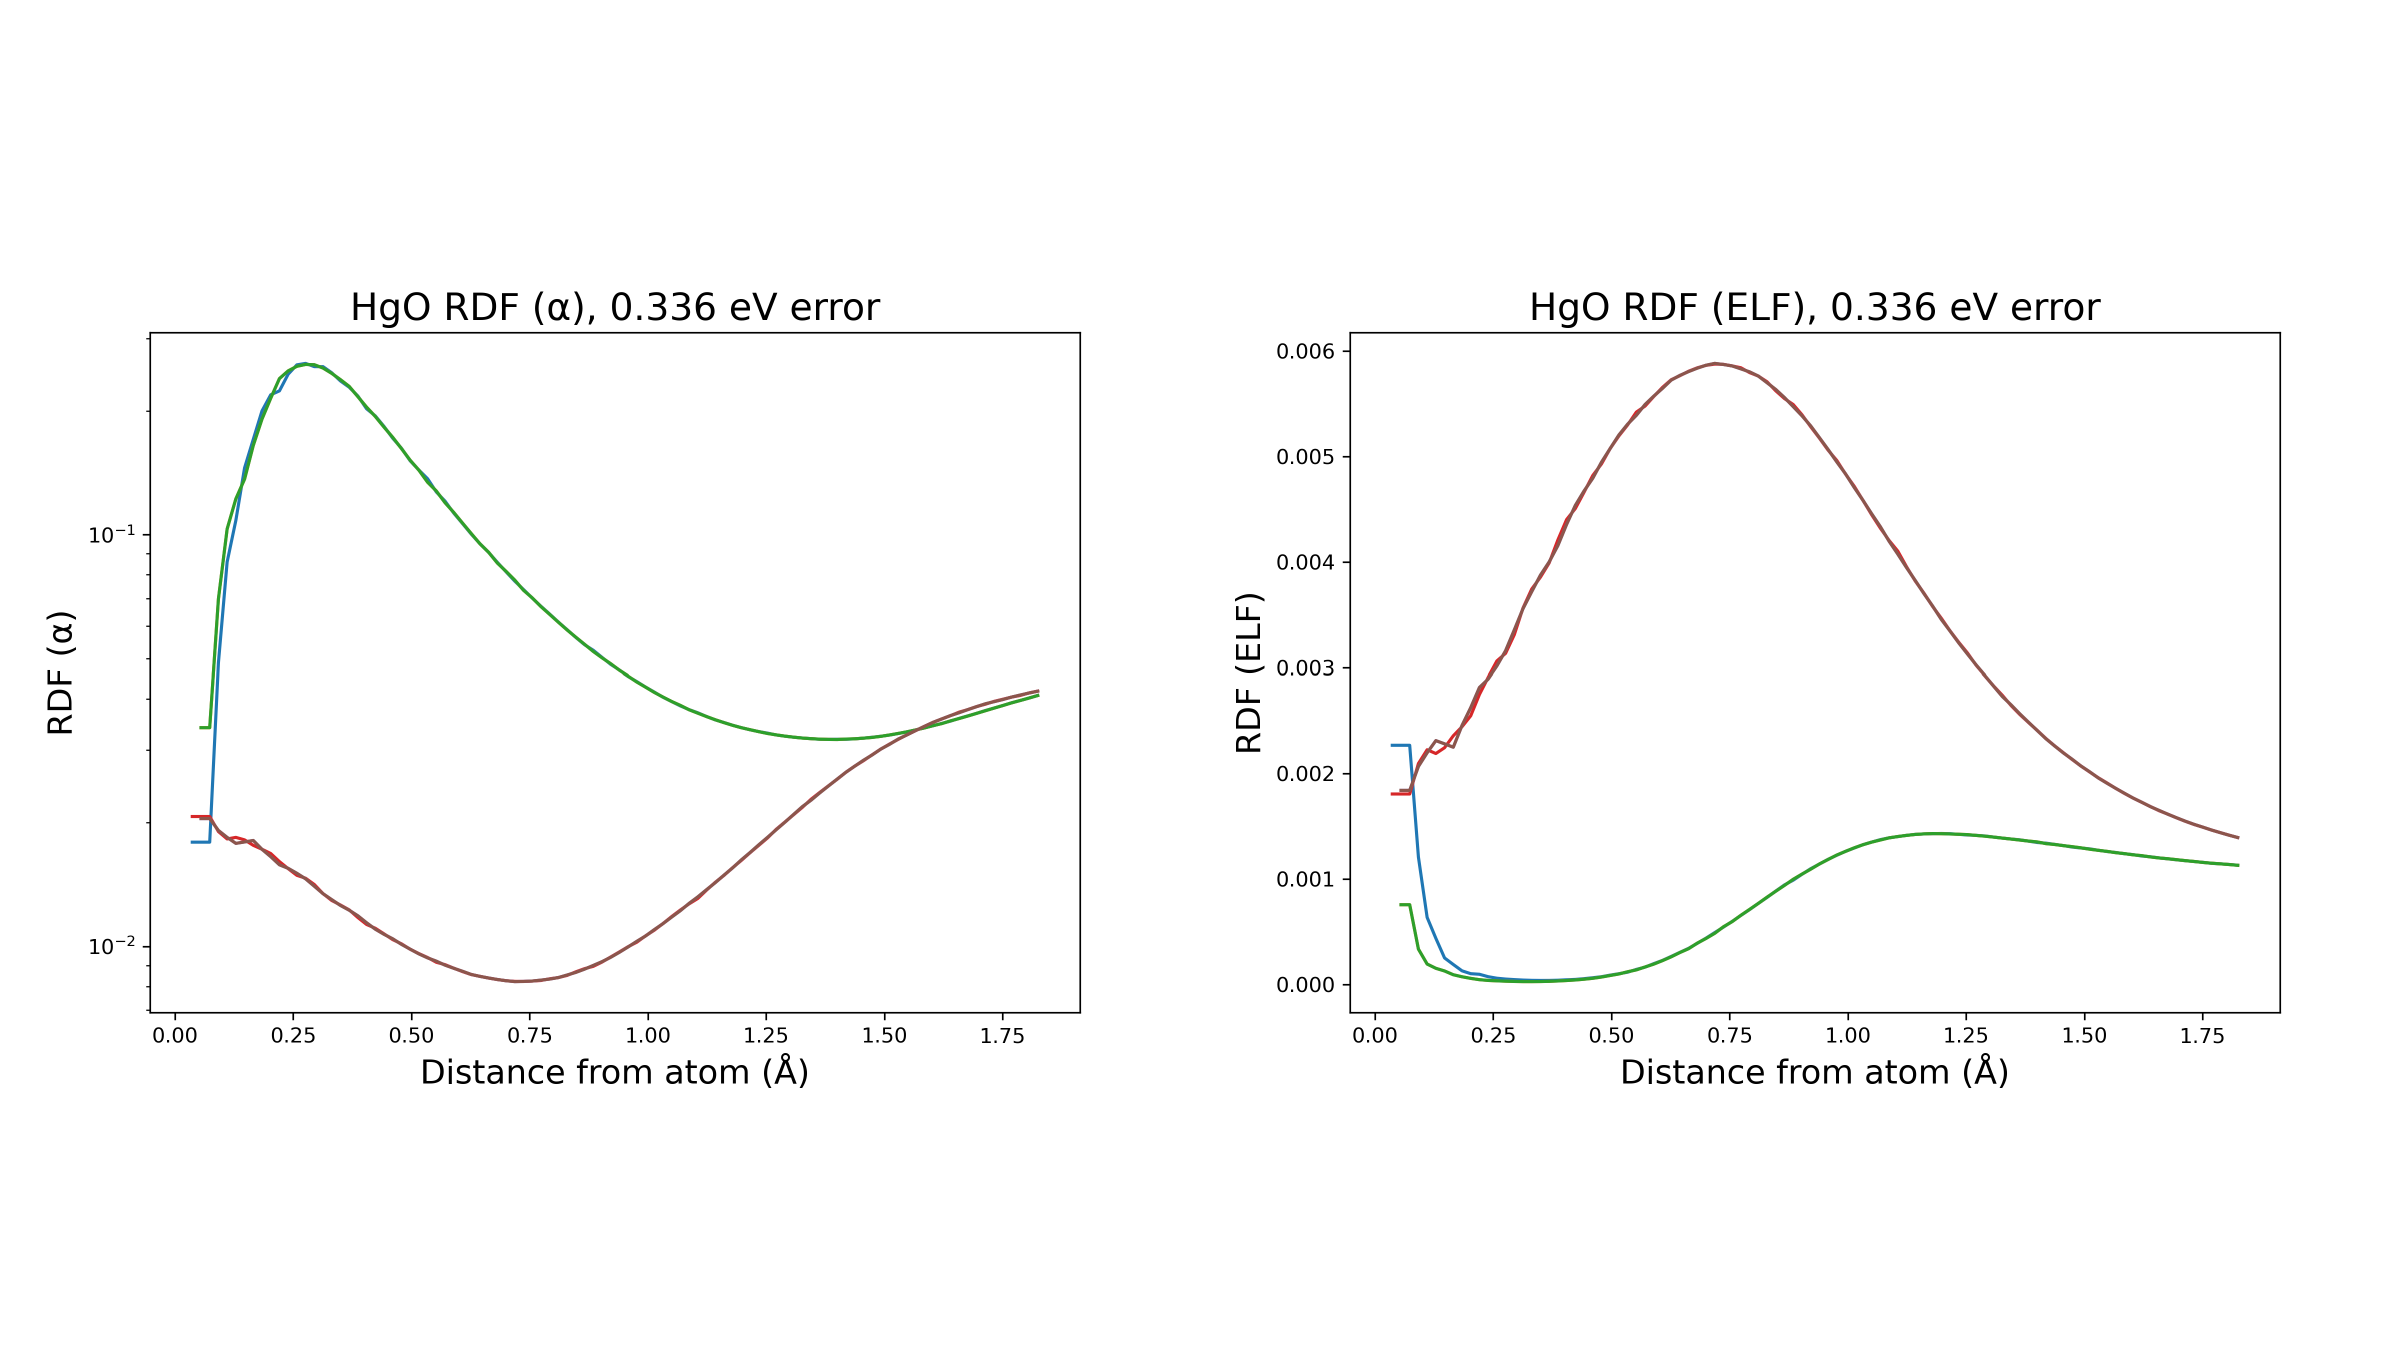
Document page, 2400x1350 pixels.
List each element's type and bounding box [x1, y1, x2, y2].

picture [0, 224, 2400, 1126]
